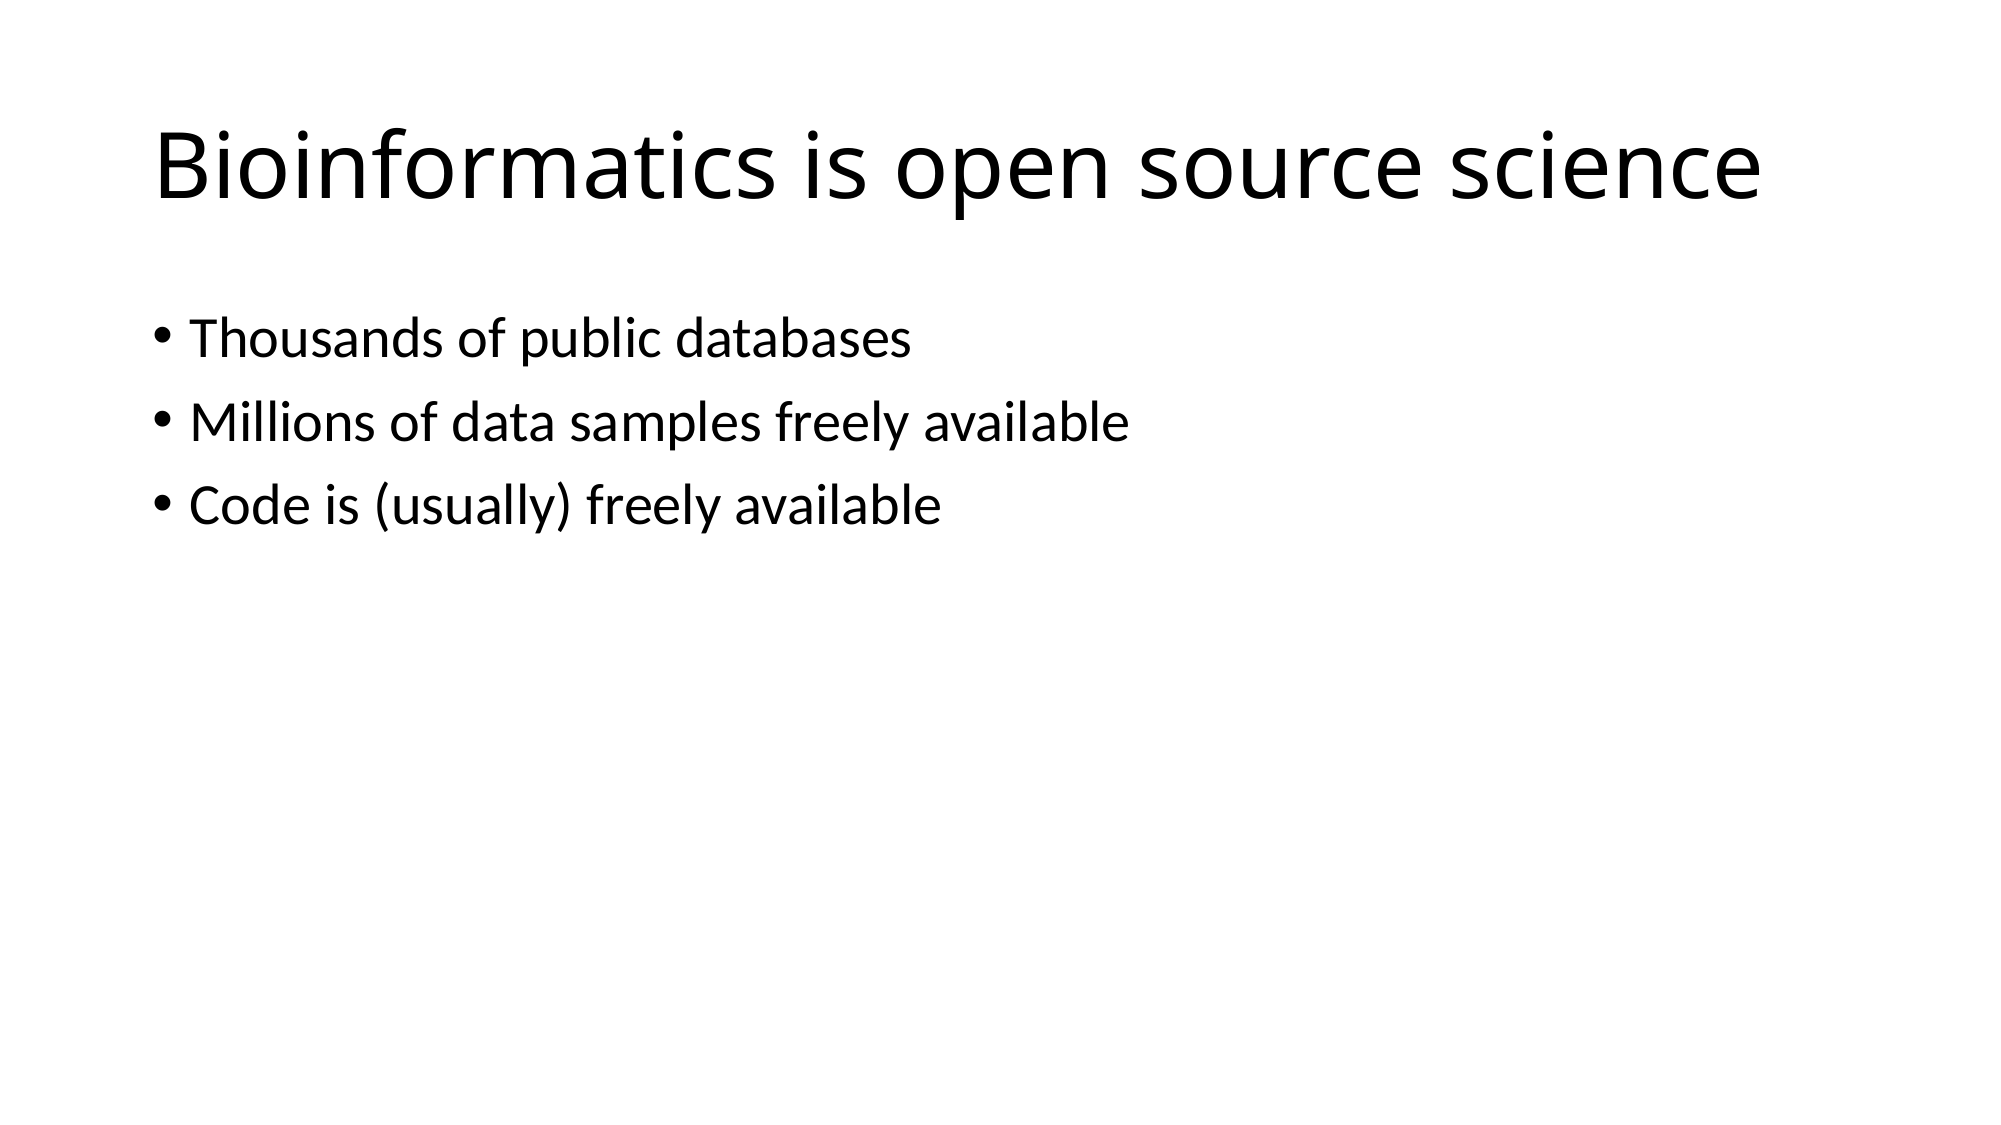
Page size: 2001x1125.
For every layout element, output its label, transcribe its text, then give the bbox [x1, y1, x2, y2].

title Bioinformatics is open source science [137, 59, 1863, 278]
list Thousands of public databases Millions of data samples freely available Code is (usually) freely available [137, 299, 1863, 1014]
